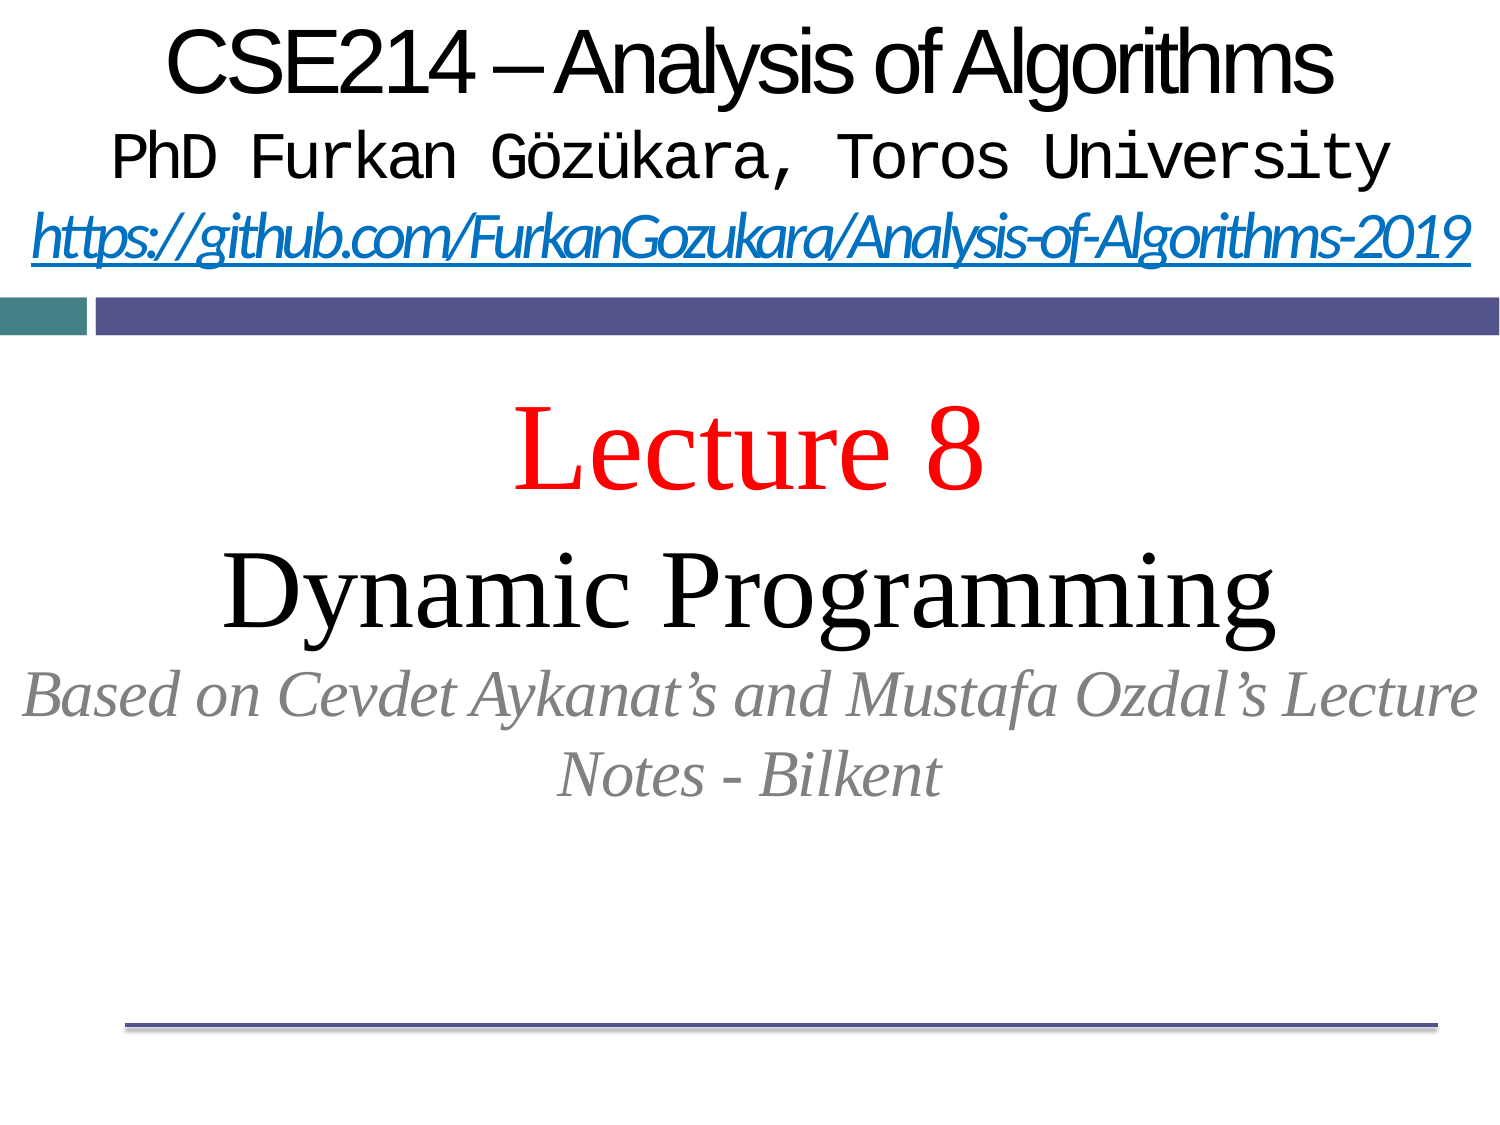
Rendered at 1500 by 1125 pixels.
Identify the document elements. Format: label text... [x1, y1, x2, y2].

title CSE214 – Analysis of Algorithms PhD Furkan Gözükara, Toros University https://github.com/FurkanGozukara/Analysis-of-Algorithms-2019 [0, 0, 1500, 362]
text_box [118, 1021, 1444, 1038]
text_box Lecture 8 Dynamic Programming Based on Cevdet Aykanat’s and Mustafa Ozdal’s Lecture Notes - Bilkent [0, 362, 1500, 920]
